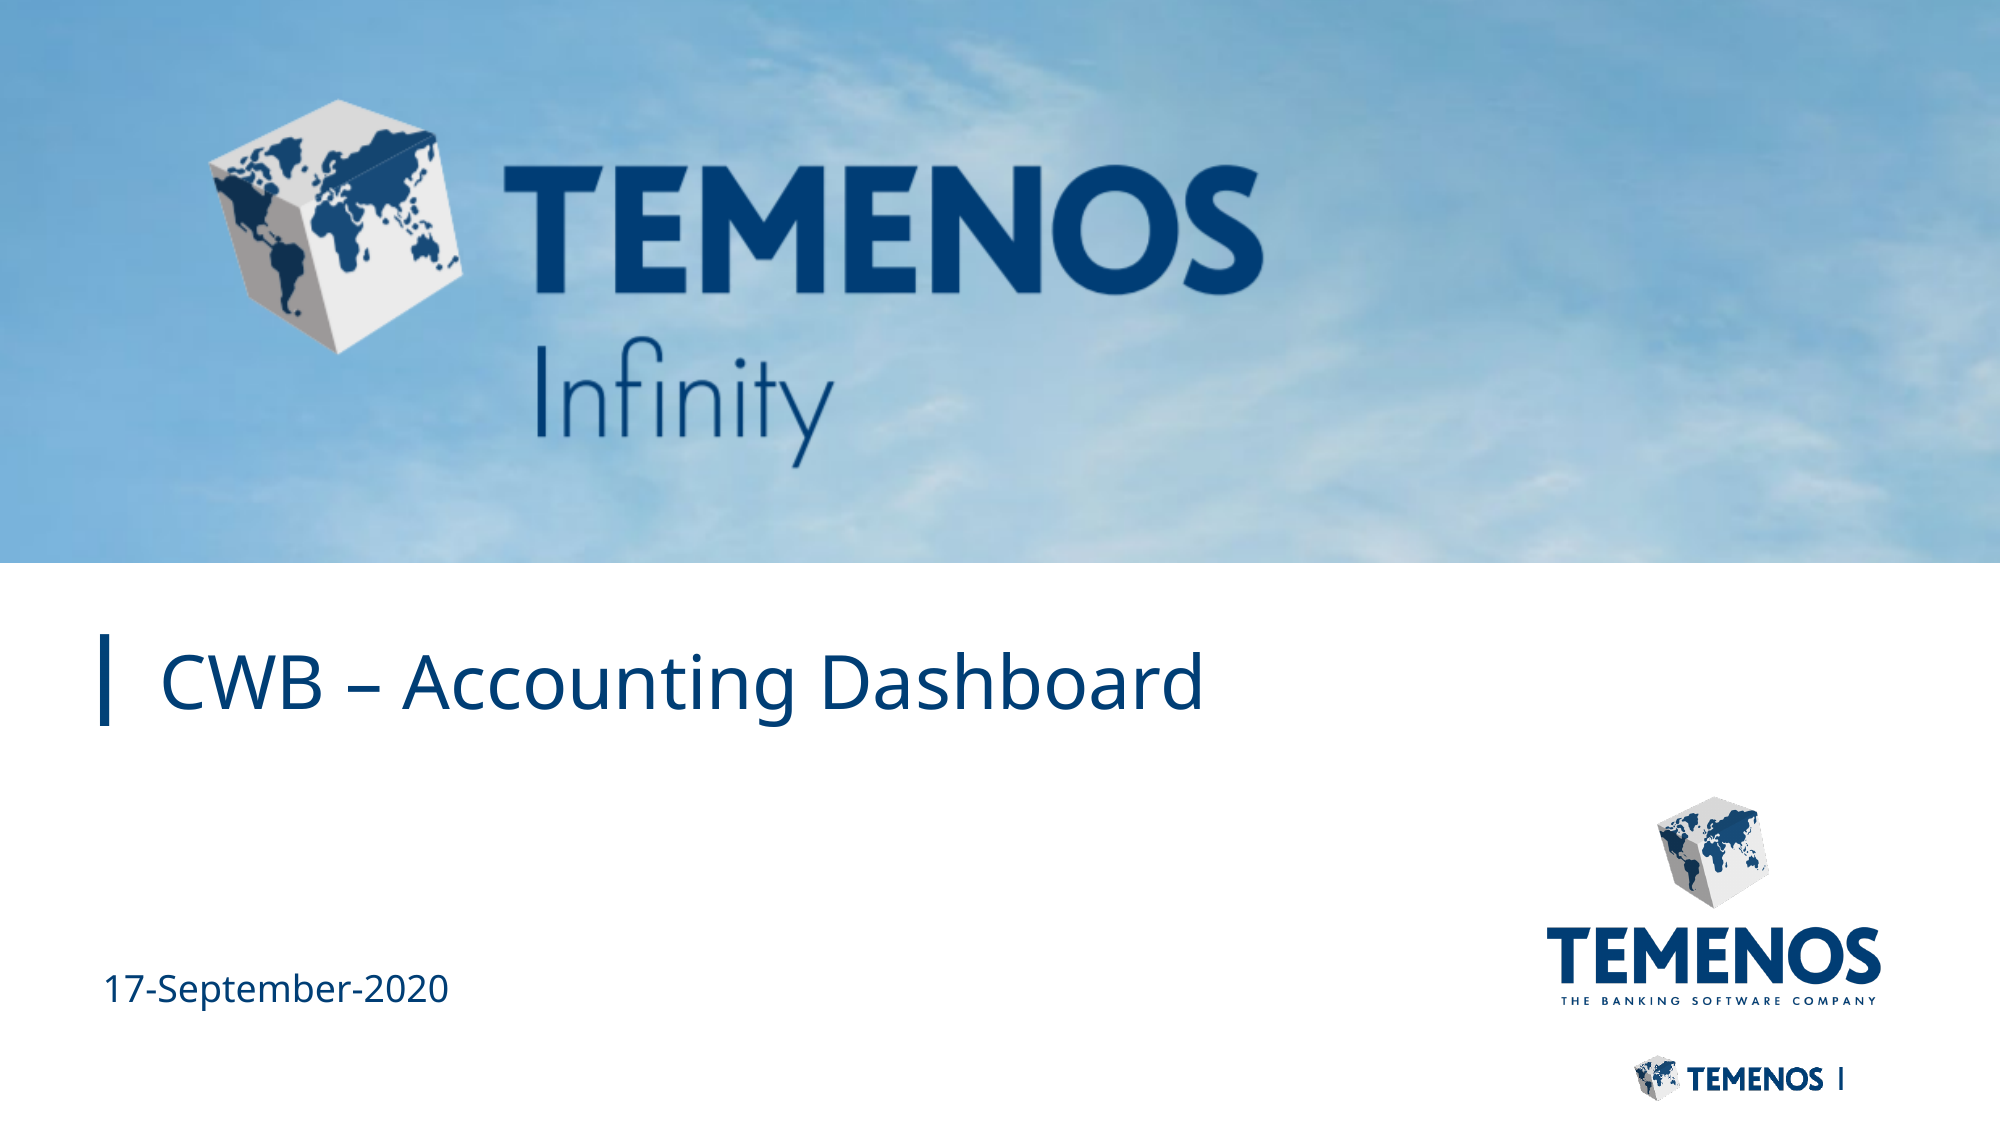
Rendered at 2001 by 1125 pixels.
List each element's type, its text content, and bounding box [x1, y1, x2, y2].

picture [1535, 783, 1892, 1018]
title CWB – Accounting Dashboard [99, 634, 1900, 726]
picture [1634, 1055, 1823, 1101]
list 17-September-2020 [87, 957, 1300, 1043]
picture [0, 0, 2000, 563]
